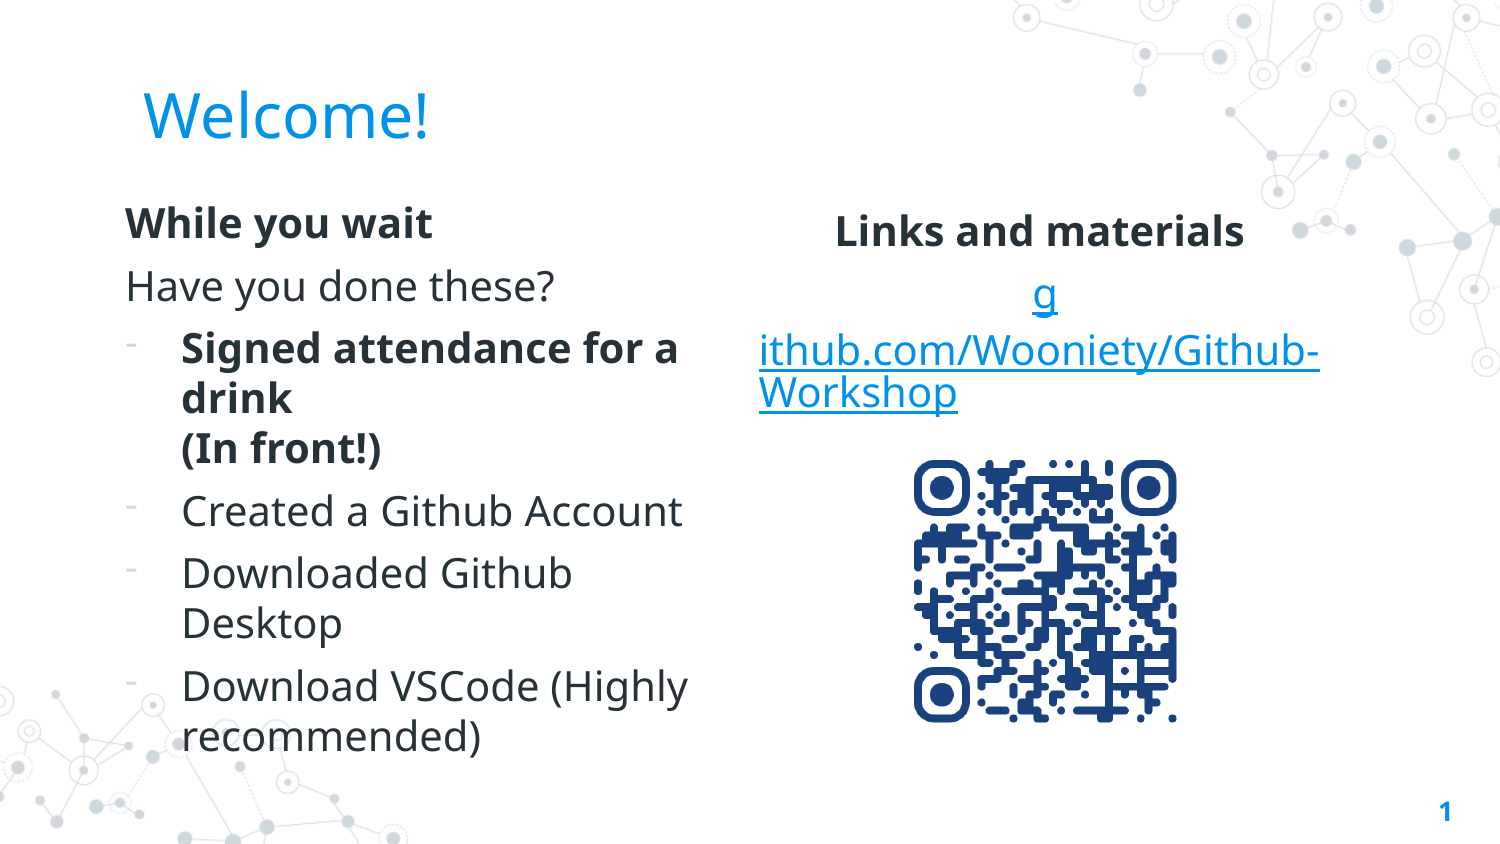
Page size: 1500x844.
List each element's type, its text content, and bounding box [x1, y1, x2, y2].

text_box Links and materials github.com/Wooniety/Github-Workshop [743, 190, 1347, 396]
title Welcome! [128, 50, 1372, 166]
picture [0, 0, 1500, 844]
slide_number 1 [1378, 779, 1469, 844]
list While you wait Have you done these? Signed attendance for a drink (In front!) Created a Github Account Downloaded Github Desktop Download VSCode (Highly recommended) [109, 181, 750, 625]
